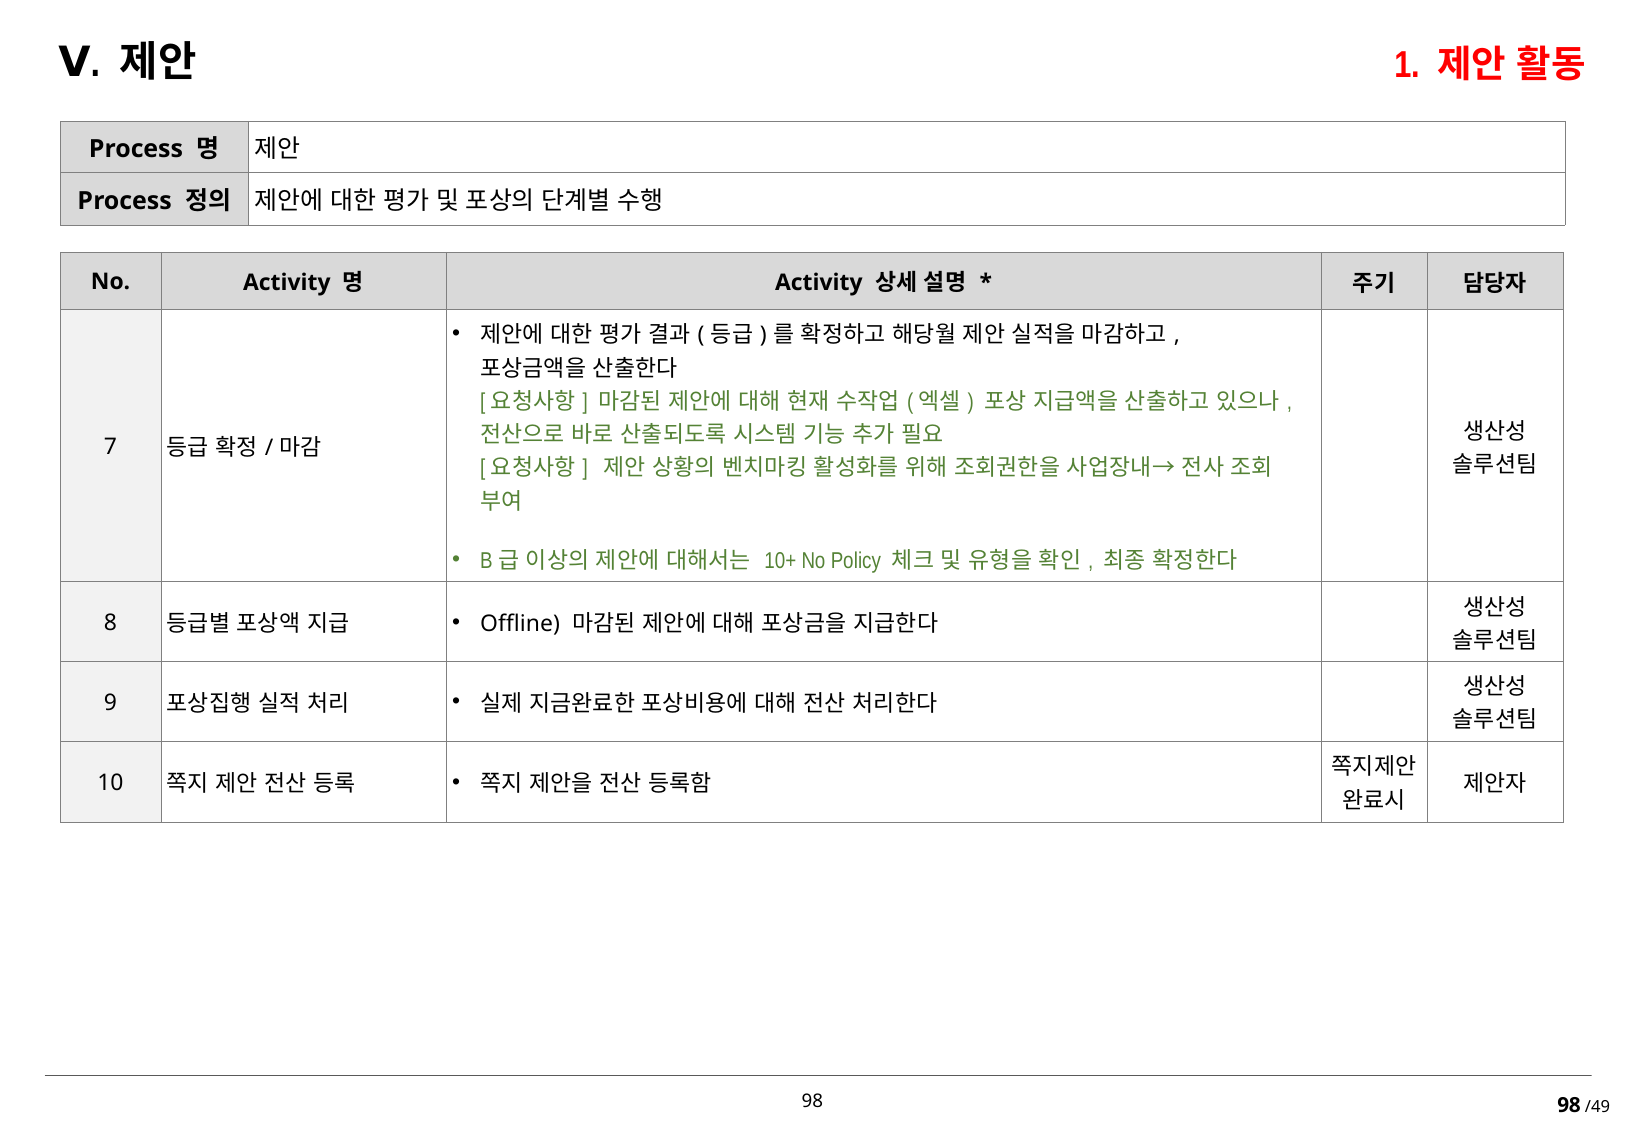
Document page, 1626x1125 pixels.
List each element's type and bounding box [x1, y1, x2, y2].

table_cell [249, 173, 1565, 225]
table_cell [162, 310, 446, 581]
table_cell [61, 582, 161, 661]
table_cell [1428, 662, 1563, 741]
table_cell [1428, 582, 1563, 661]
table_header [447, 253, 1321, 309]
table_cell [61, 662, 161, 741]
table_header [1322, 253, 1427, 309]
table_header [61, 122, 248, 172]
table_header [249, 122, 1565, 172]
table_cell [162, 582, 446, 661]
table_cell [61, 173, 248, 225]
table_header [1428, 253, 1563, 309]
text_box [1394, 39, 1586, 86]
text_box [58, 34, 209, 85]
table_cell [1428, 742, 1563, 822]
table_header [162, 253, 446, 309]
table_cell [61, 742, 161, 822]
table_cell [447, 662, 1321, 741]
table_cell [1322, 582, 1427, 661]
table_cell [447, 310, 1321, 581]
table_cell [162, 742, 446, 822]
table_cell [61, 310, 161, 581]
table_cell [1322, 742, 1427, 822]
table_cell [1428, 310, 1563, 581]
table_cell [162, 662, 446, 741]
table_header [61, 253, 161, 309]
table_cell [1322, 662, 1427, 741]
table_cell [447, 582, 1321, 661]
slide_number [1511, 1083, 1625, 1125]
table_cell [447, 742, 1321, 822]
table_cell [1322, 310, 1427, 581]
